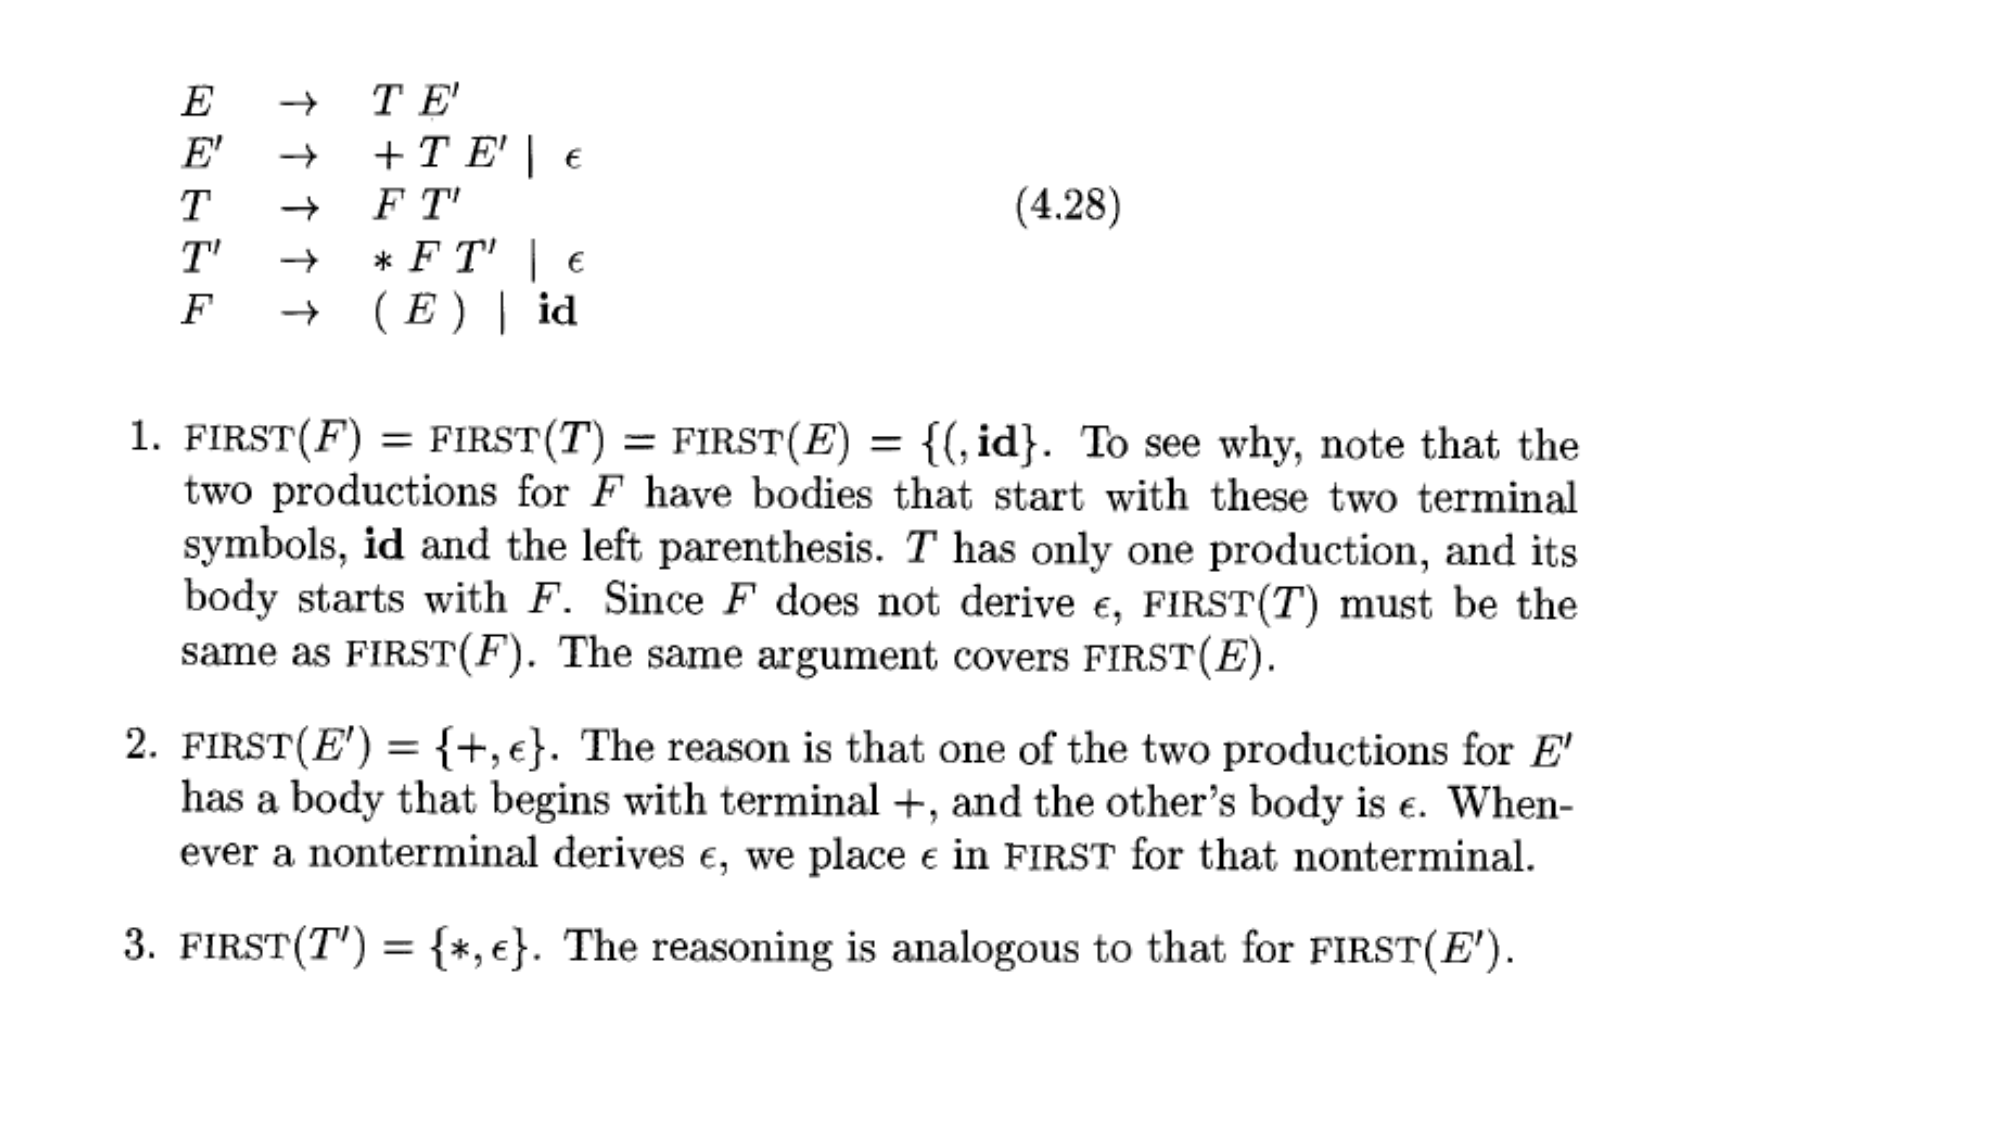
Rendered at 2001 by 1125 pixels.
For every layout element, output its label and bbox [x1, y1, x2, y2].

picture [98, 385, 1604, 1000]
picture [137, 59, 1150, 355]
